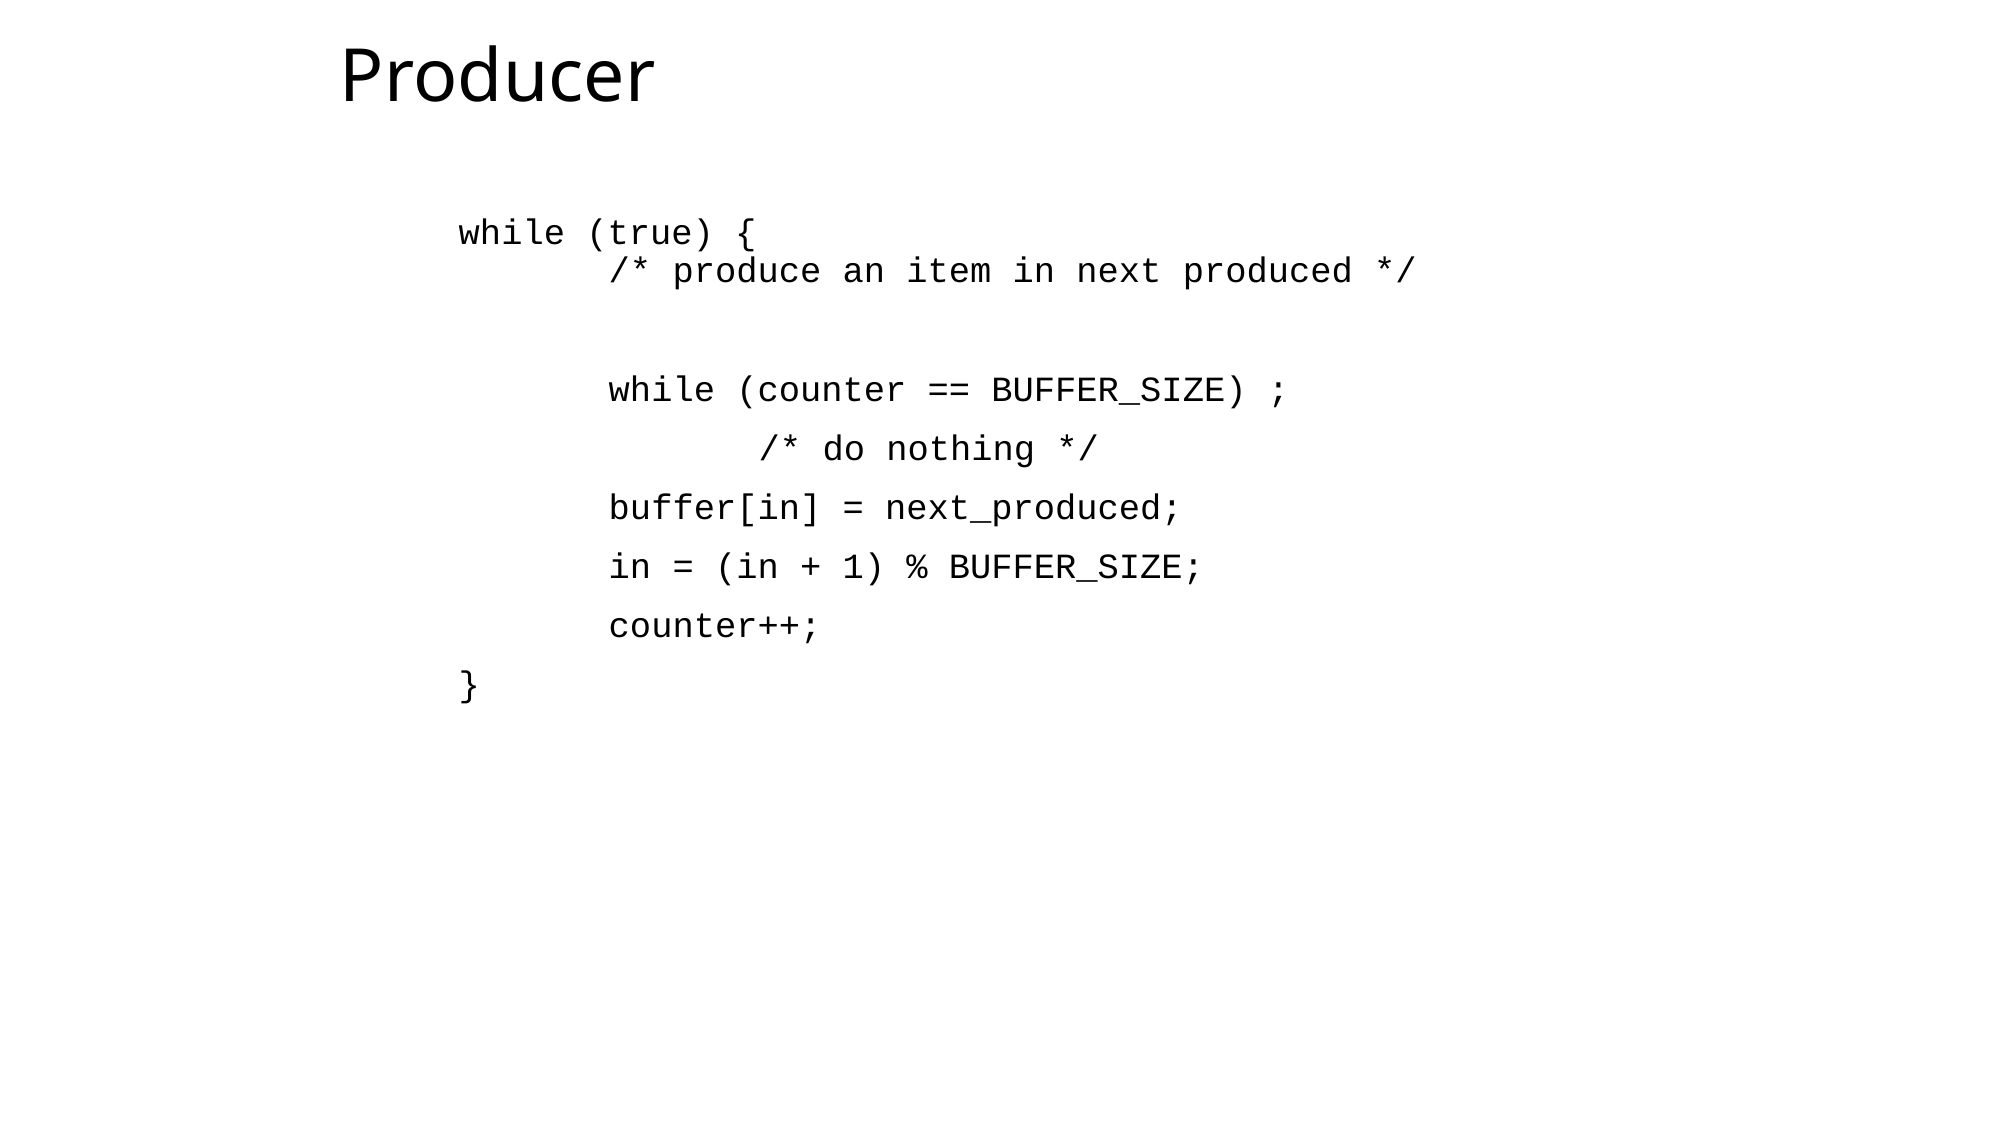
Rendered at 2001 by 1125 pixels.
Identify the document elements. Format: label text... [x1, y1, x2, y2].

title Producer [324, 30, 1675, 126]
list while (true) { /* produce an item in next produced */ while (counter == BUFFER_SIZE) ; /* do nothing */ buffer[in] = next_produced; in = (in + 1) % BUFFER_SIZE; counter++; } [443, 206, 1549, 955]
